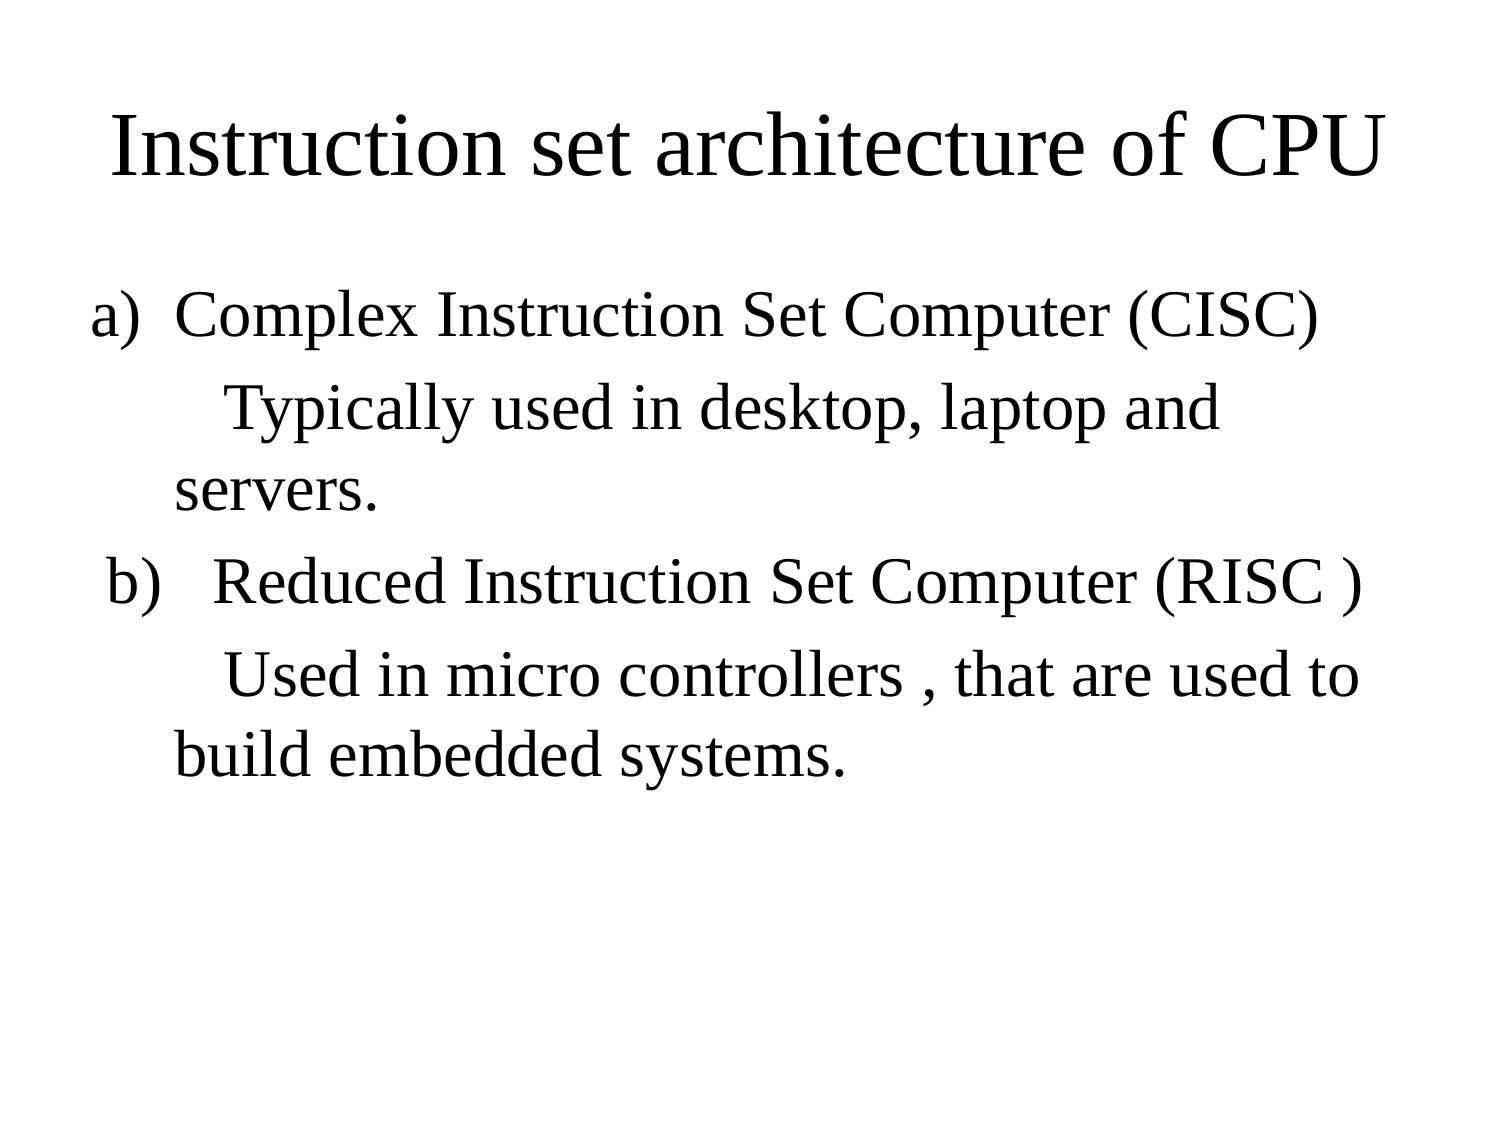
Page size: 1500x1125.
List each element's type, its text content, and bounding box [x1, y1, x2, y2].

title Instruction set architecture of CPU [75, 45, 1425, 233]
list Complex Instruction Set Computer (CISC) Typically used in desktop, laptop and servers. b) Reduced Instruction Set Computer (RISC ) Used in micro controllers , that are used to build embedded systems. [75, 262, 1425, 1005]
